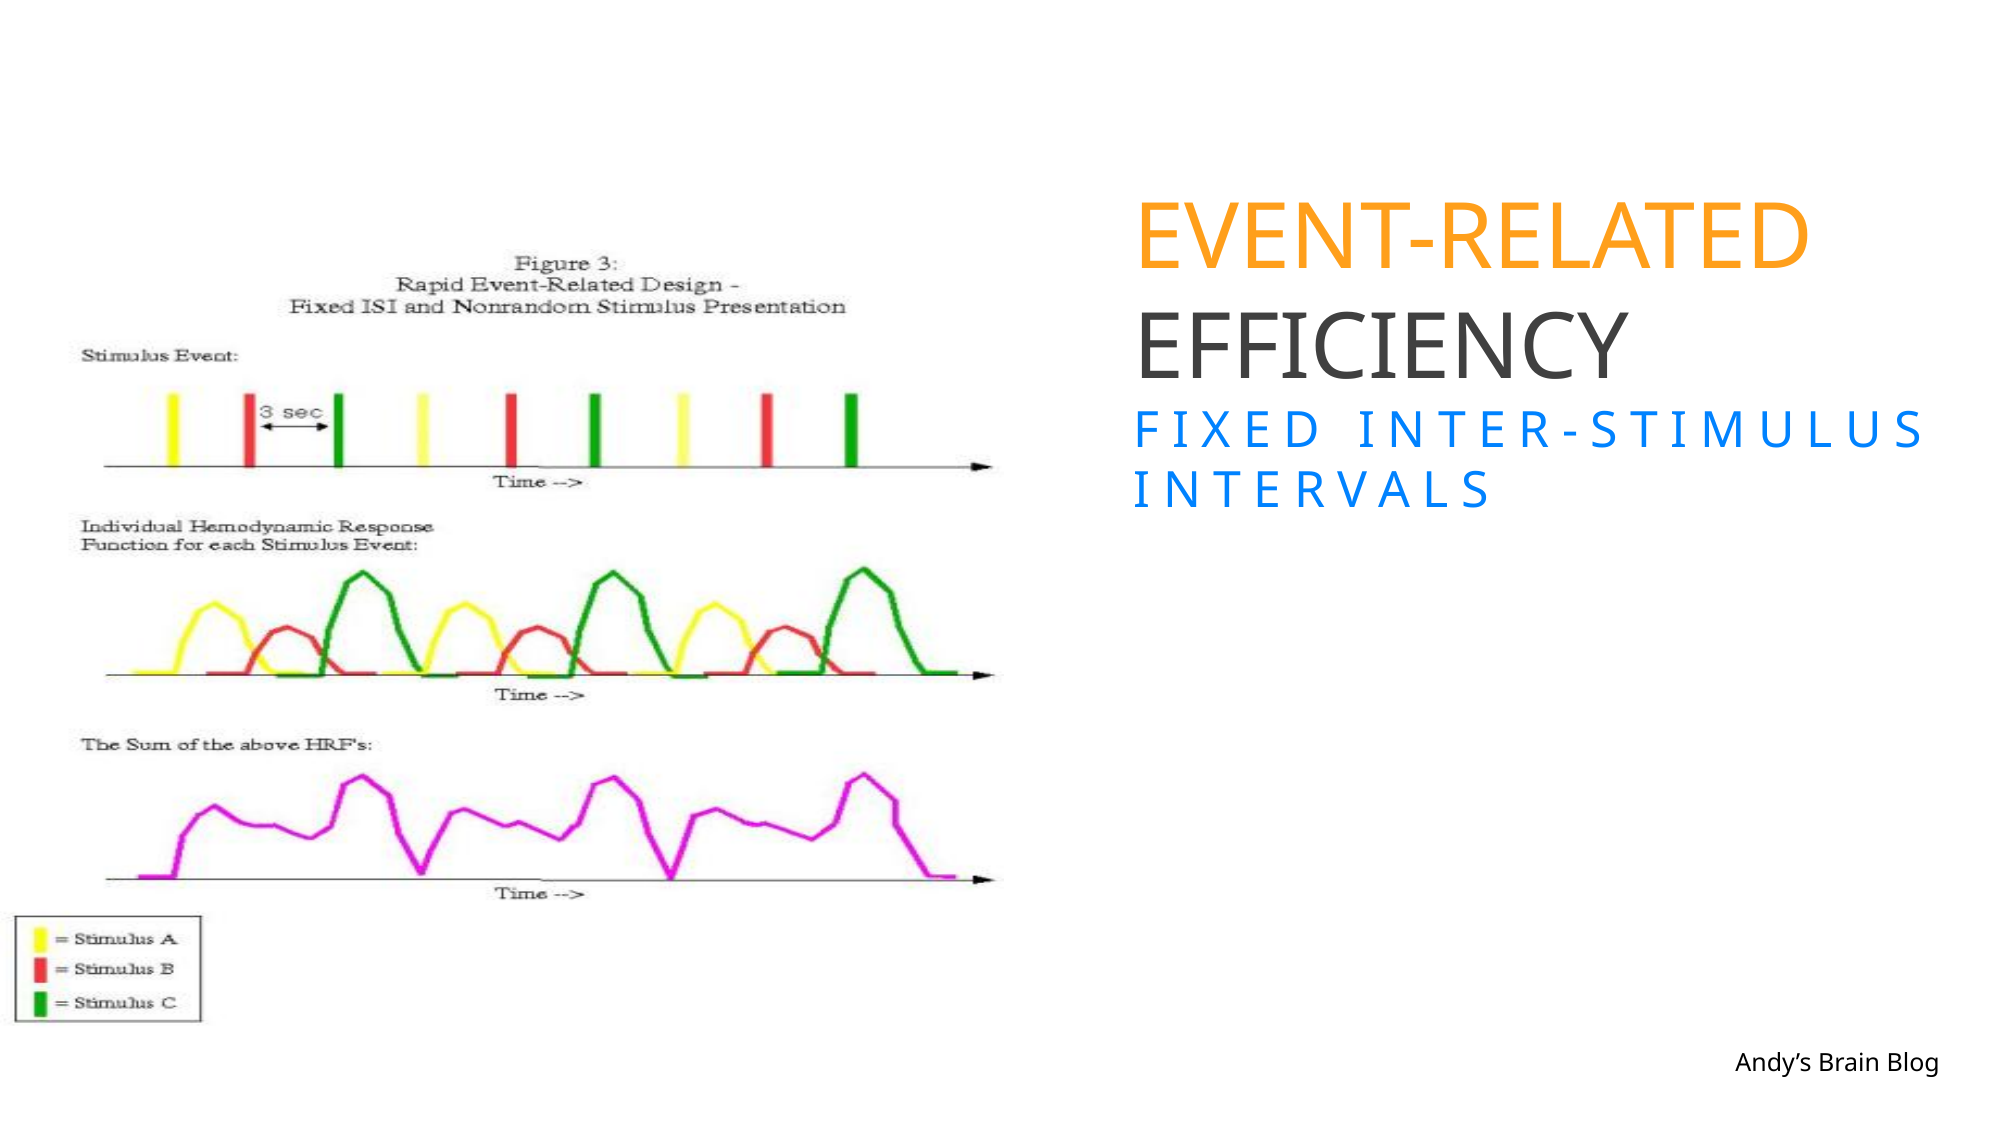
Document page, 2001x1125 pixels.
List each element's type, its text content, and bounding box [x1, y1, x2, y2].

text_box EVENT-RELATED EFFICIENCY FIXED INTER-STIMULUS INTERVALS [1118, 169, 1963, 525]
text_box Andy’s Brain Blog [1720, 1039, 1956, 1085]
picture [0, 249, 1004, 1033]
